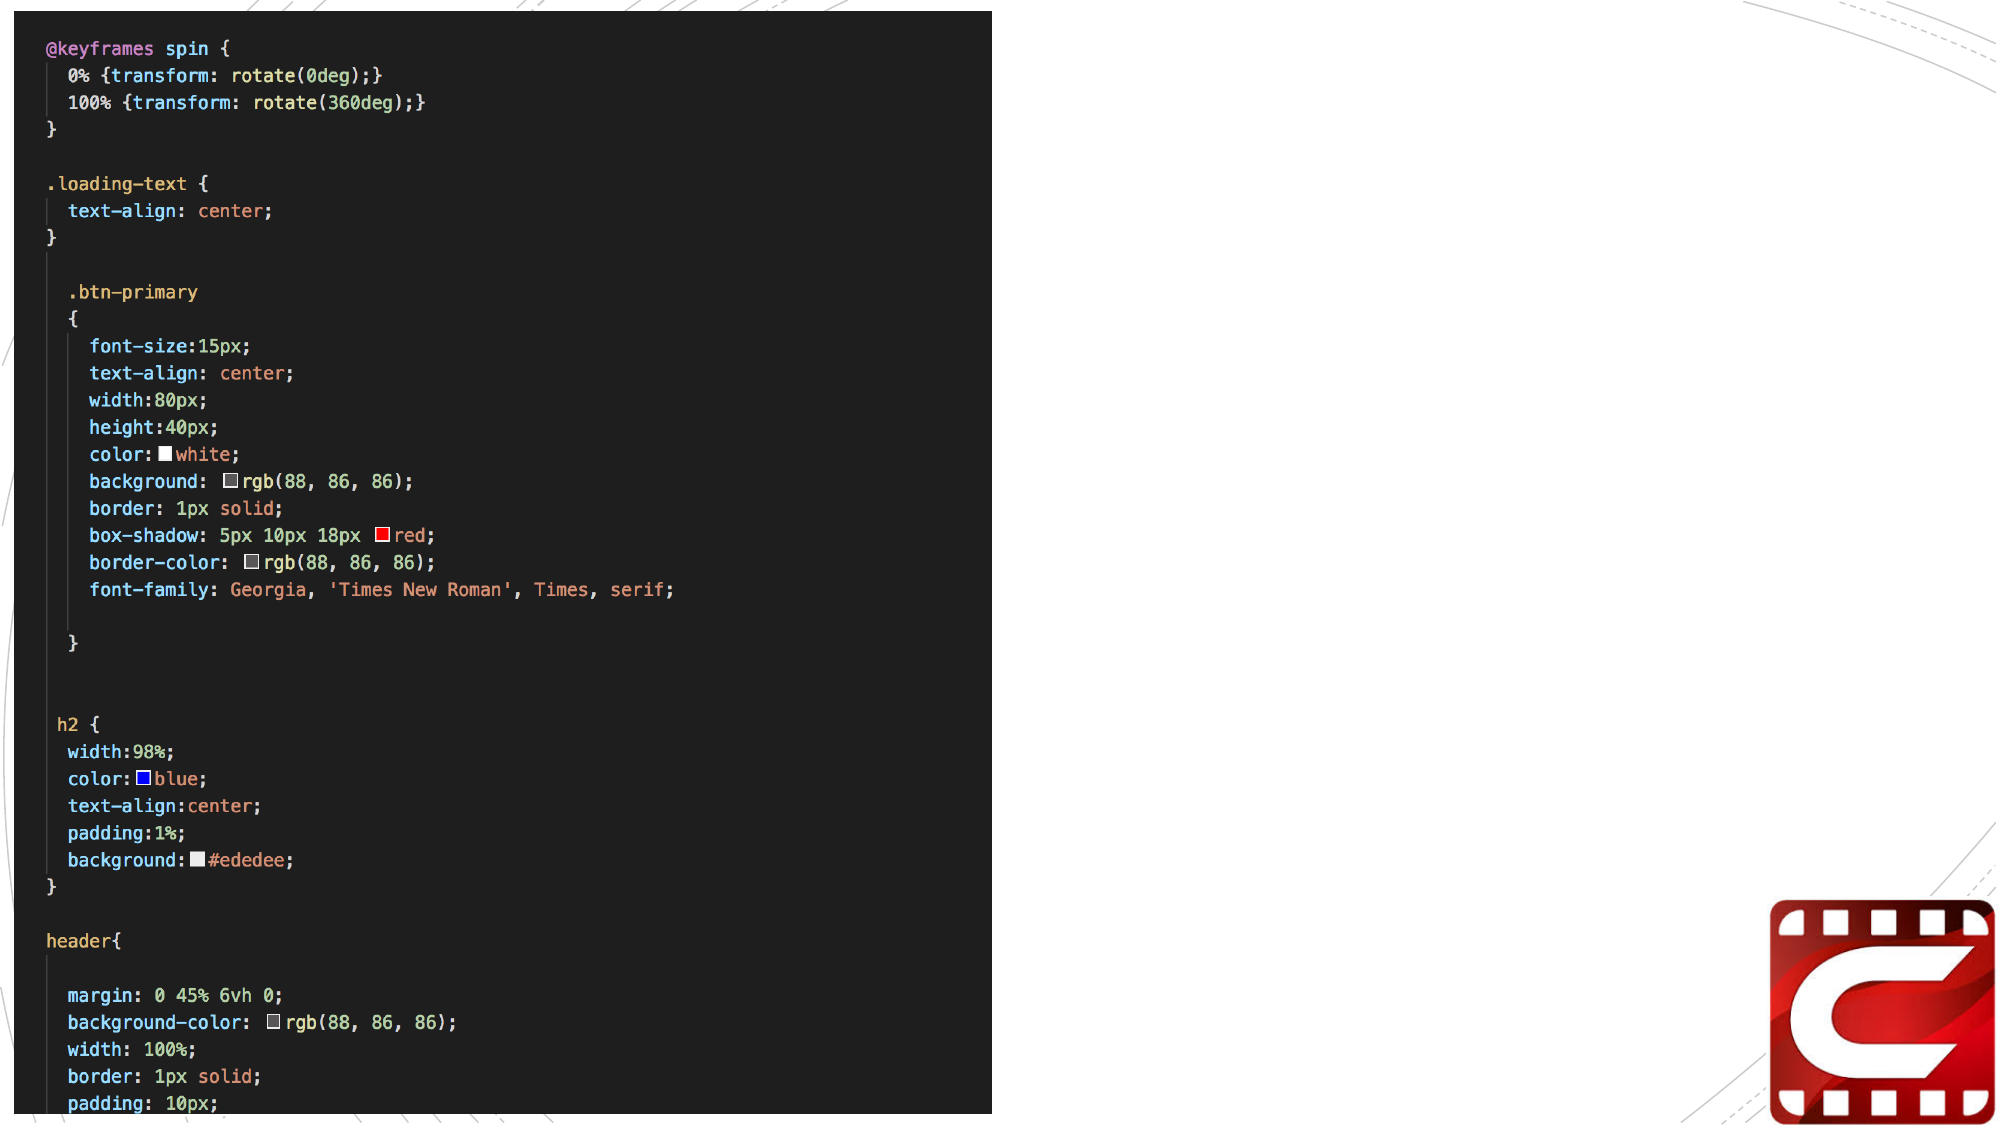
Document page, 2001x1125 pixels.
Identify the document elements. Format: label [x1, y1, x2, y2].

list [14, 11, 992, 1114]
picture [1766, 896, 2000, 1125]
